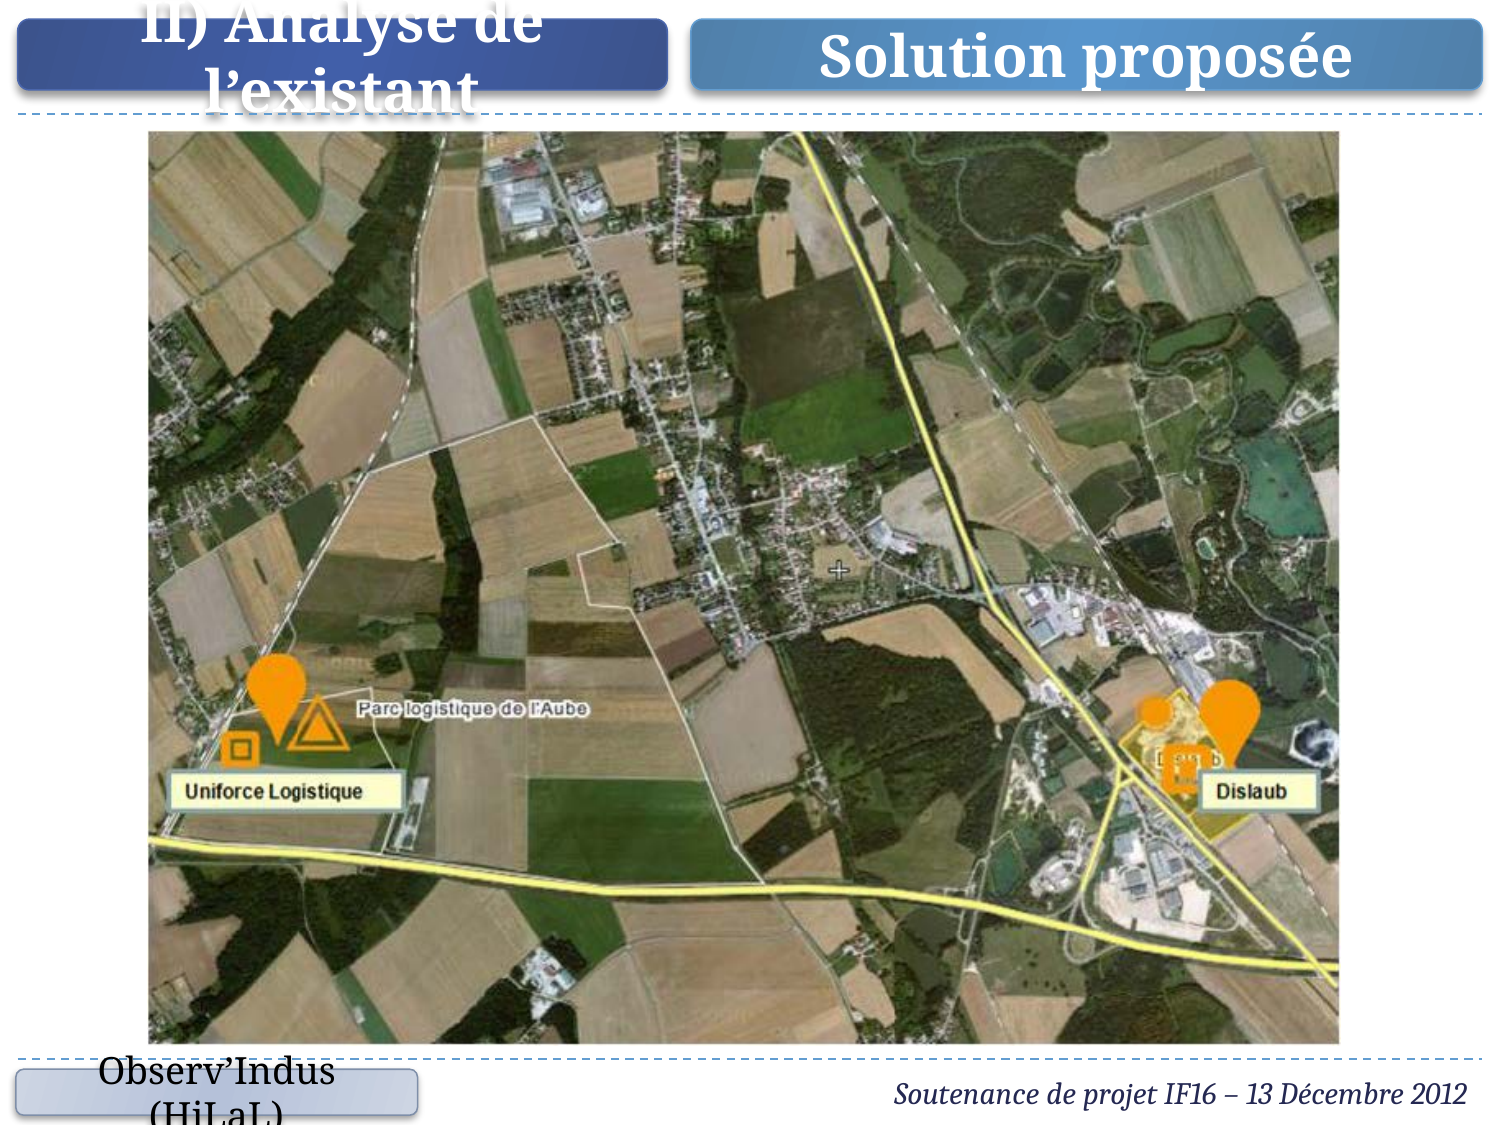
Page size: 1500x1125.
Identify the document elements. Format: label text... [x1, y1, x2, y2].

text_box Soutenance de projet IF16 – 13 Décembre 2012 [419, 1065, 1483, 1119]
picture [147, 130, 1341, 1046]
text_box Solution proposée [690, 18, 1484, 91]
text_box II) Analyse de l’existant [16, 18, 669, 91]
text_box Observ’Indus (HiLaL) [15, 1069, 419, 1116]
